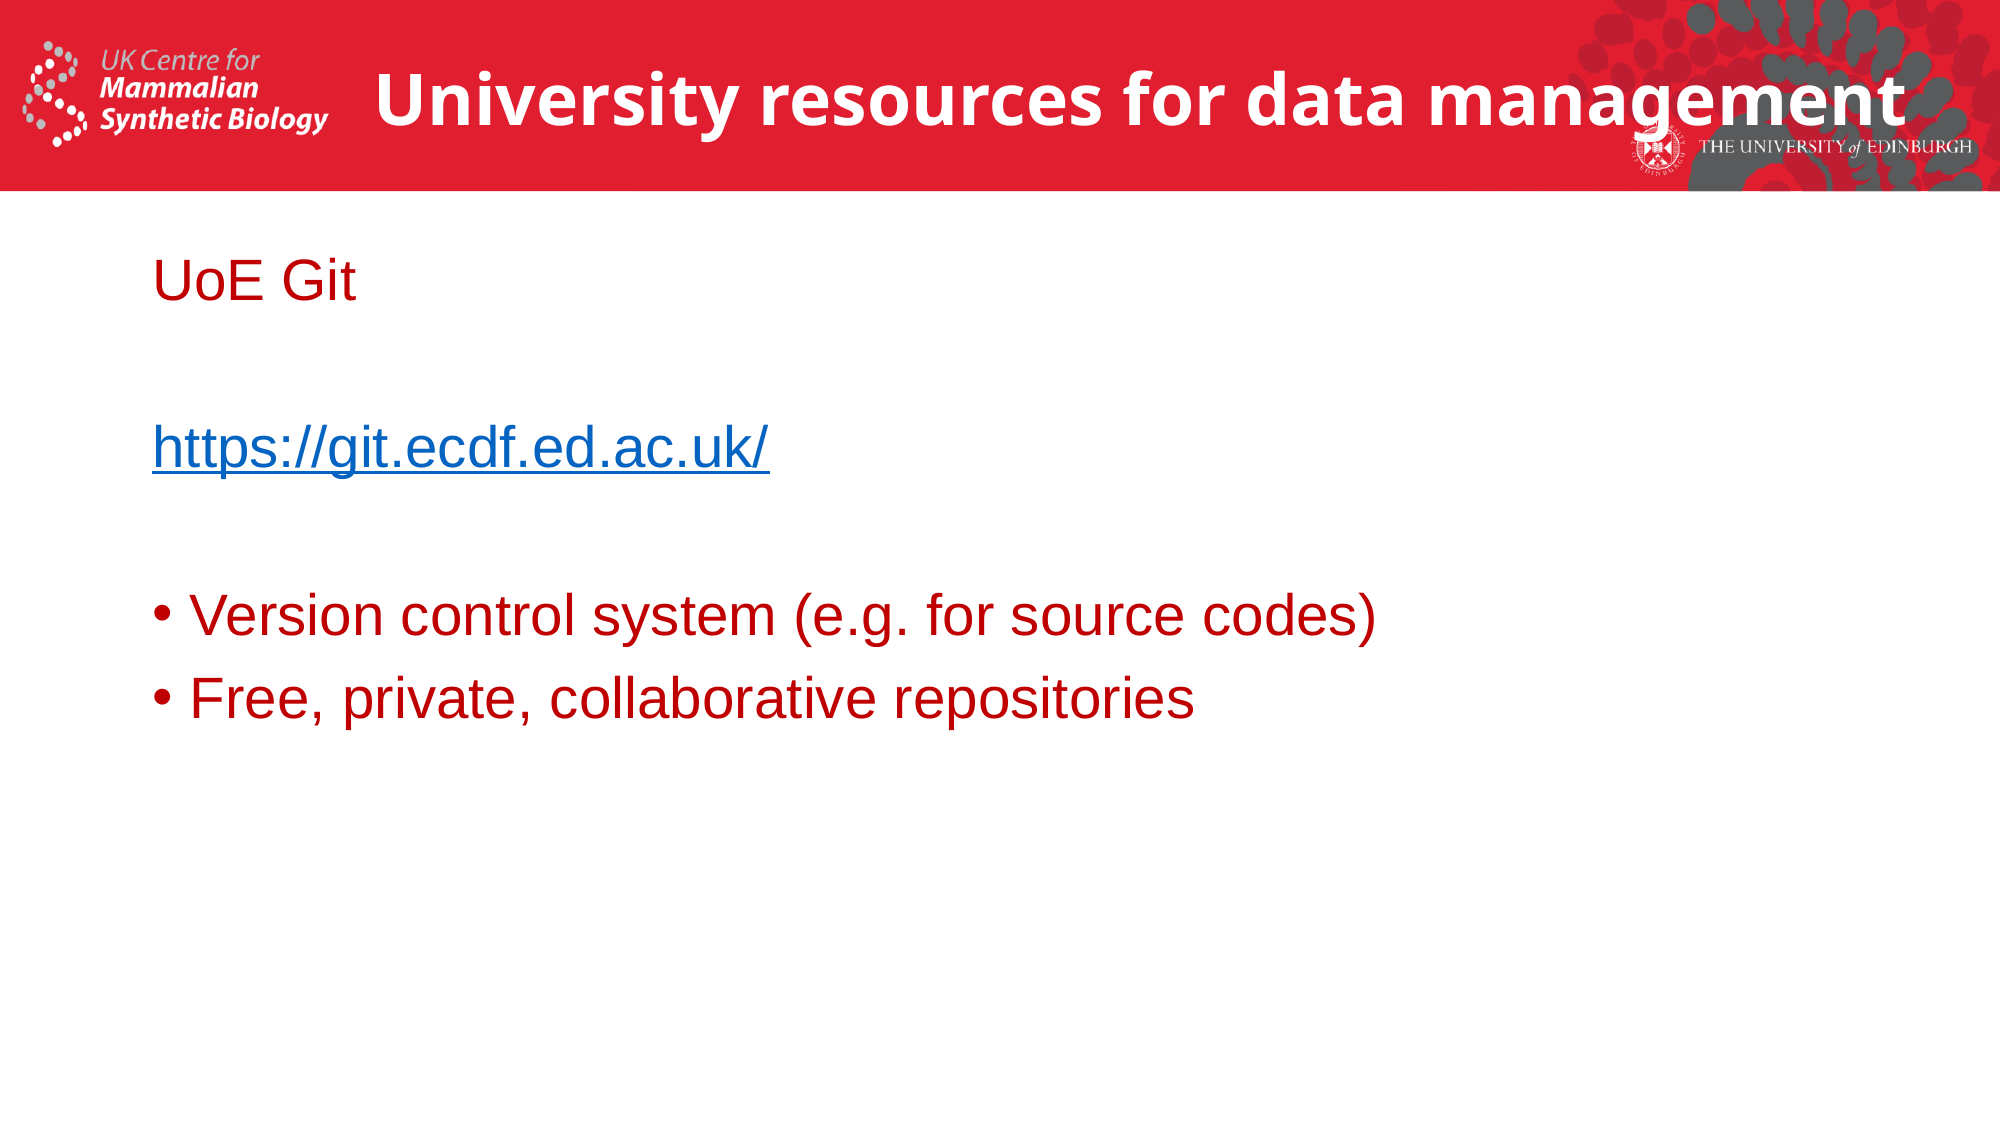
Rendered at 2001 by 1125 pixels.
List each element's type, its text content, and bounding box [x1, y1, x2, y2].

list UoE Git https://git.ecdf.ed.ac.uk/ Version control system (e.g. for source codes) Free, private, collaborative repositories [137, 242, 1863, 1070]
picture [0, 0, 2000, 221]
title University resources for data management [358, 22, 1937, 182]
